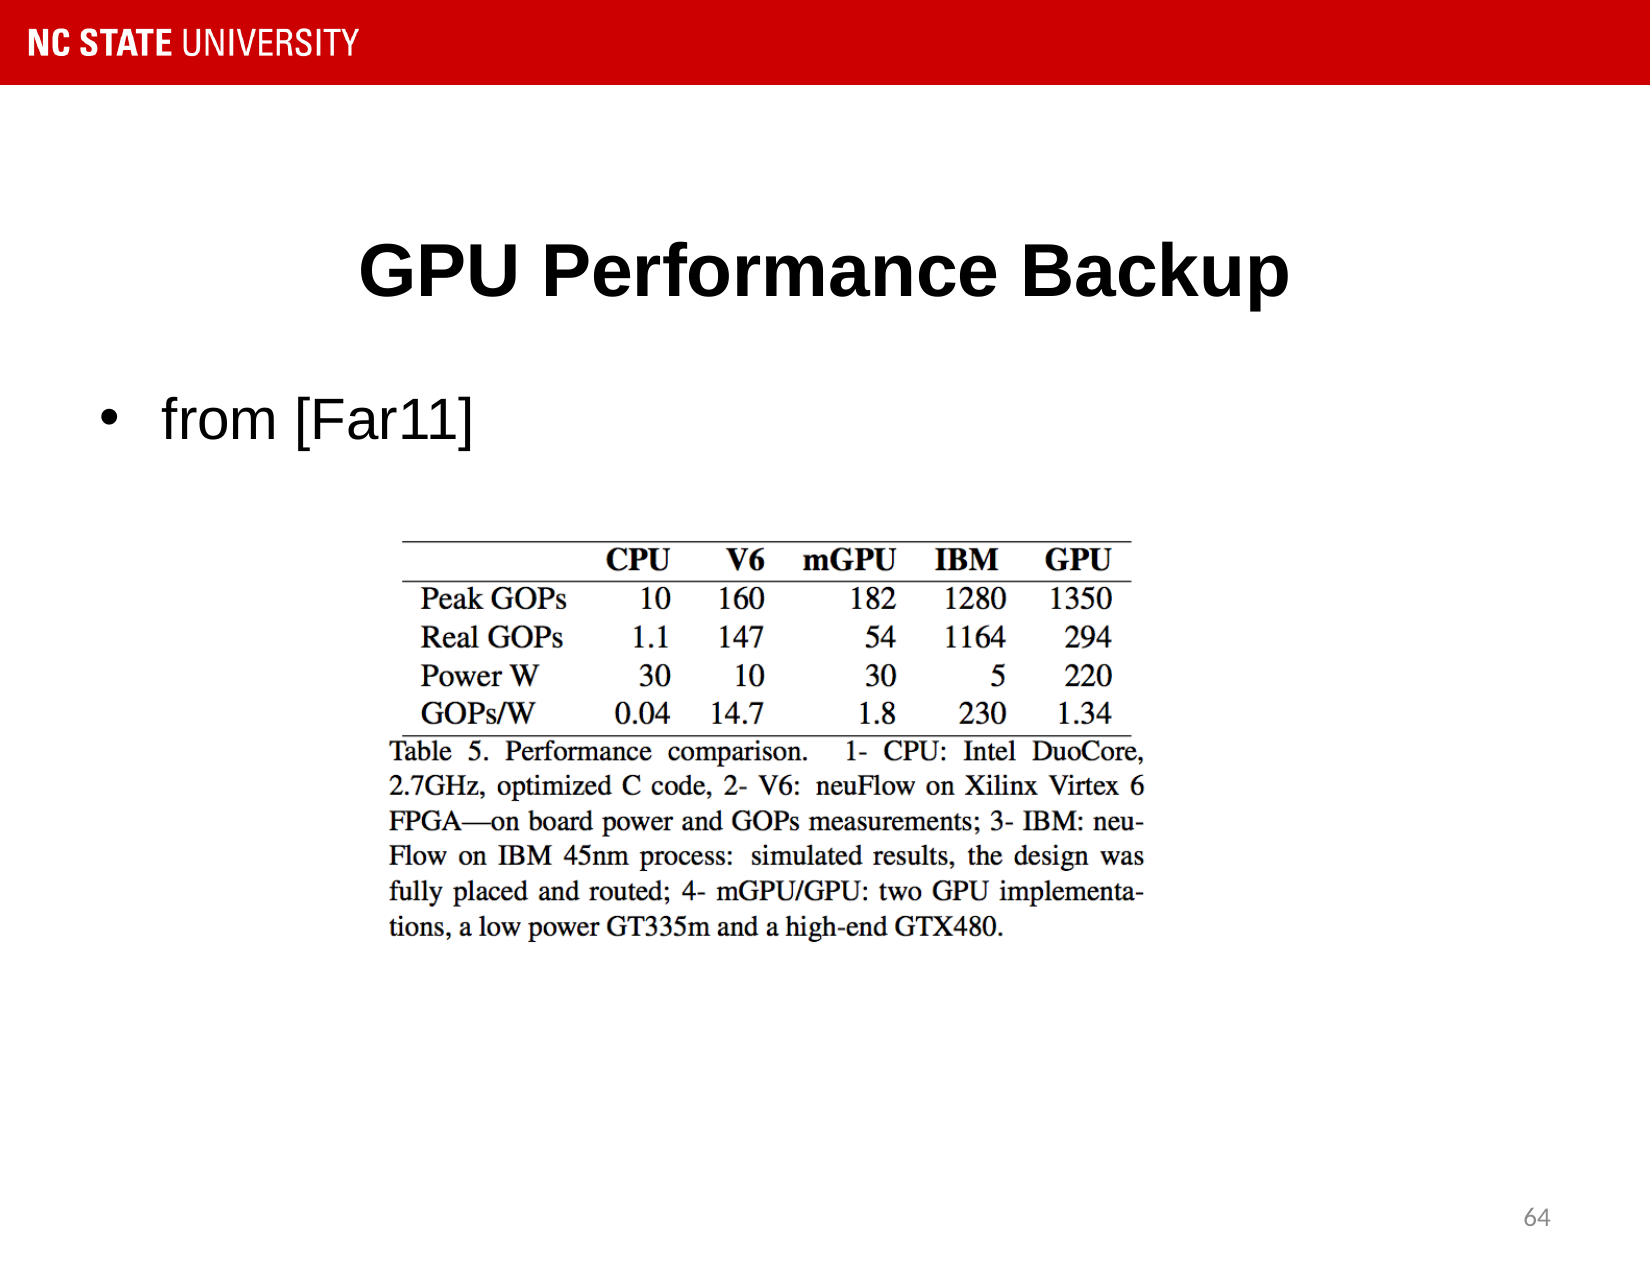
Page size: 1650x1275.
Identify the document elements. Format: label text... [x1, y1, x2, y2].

picture [372, 517, 1163, 964]
slide_number 64 [1182, 1181, 1568, 1250]
title GPU Performance Backup [82, 167, 1568, 366]
picture [0, 0, 1650, 85]
list from [Far11] [82, 372, 1568, 570]
